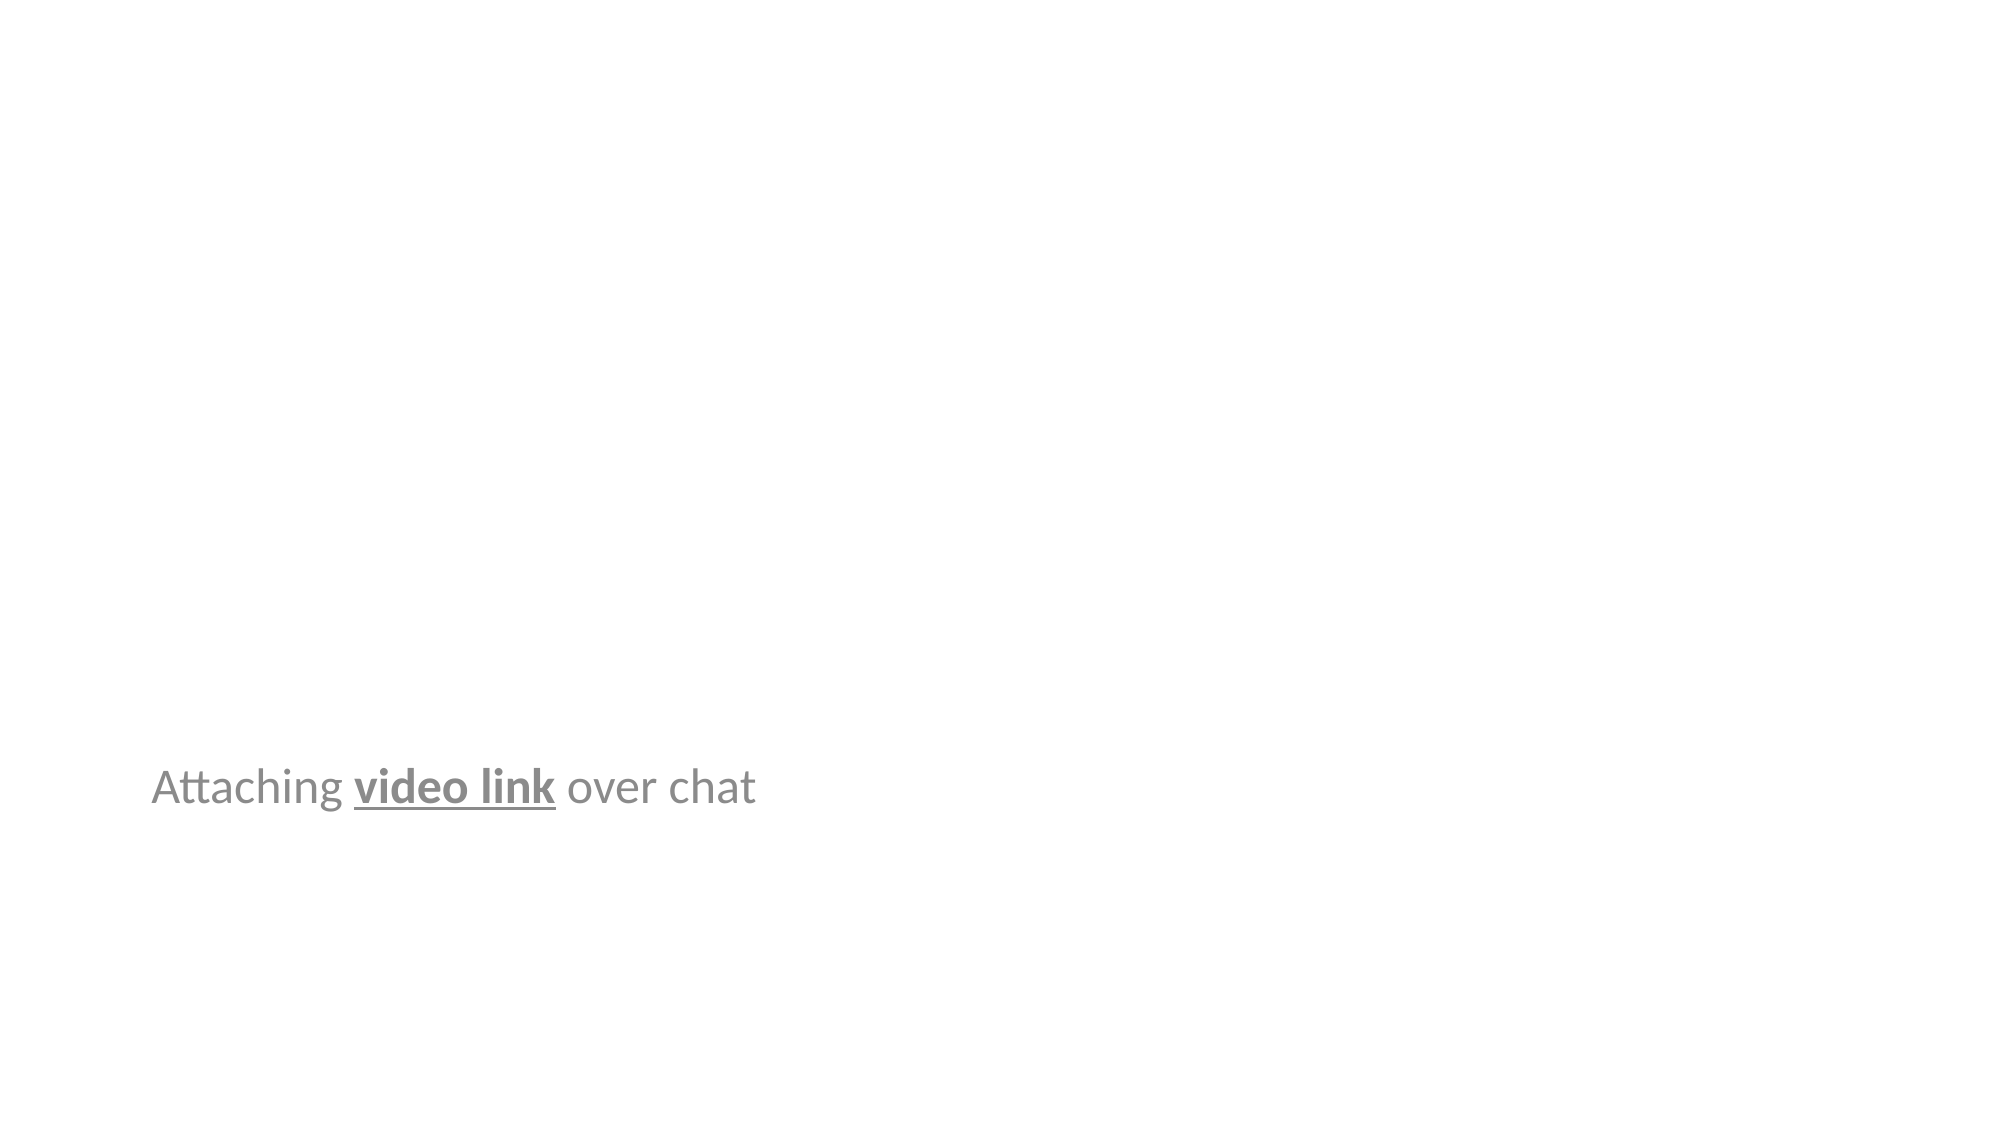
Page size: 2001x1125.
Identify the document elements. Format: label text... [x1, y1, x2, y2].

list Attaching video link over chat [136, 752, 1862, 999]
